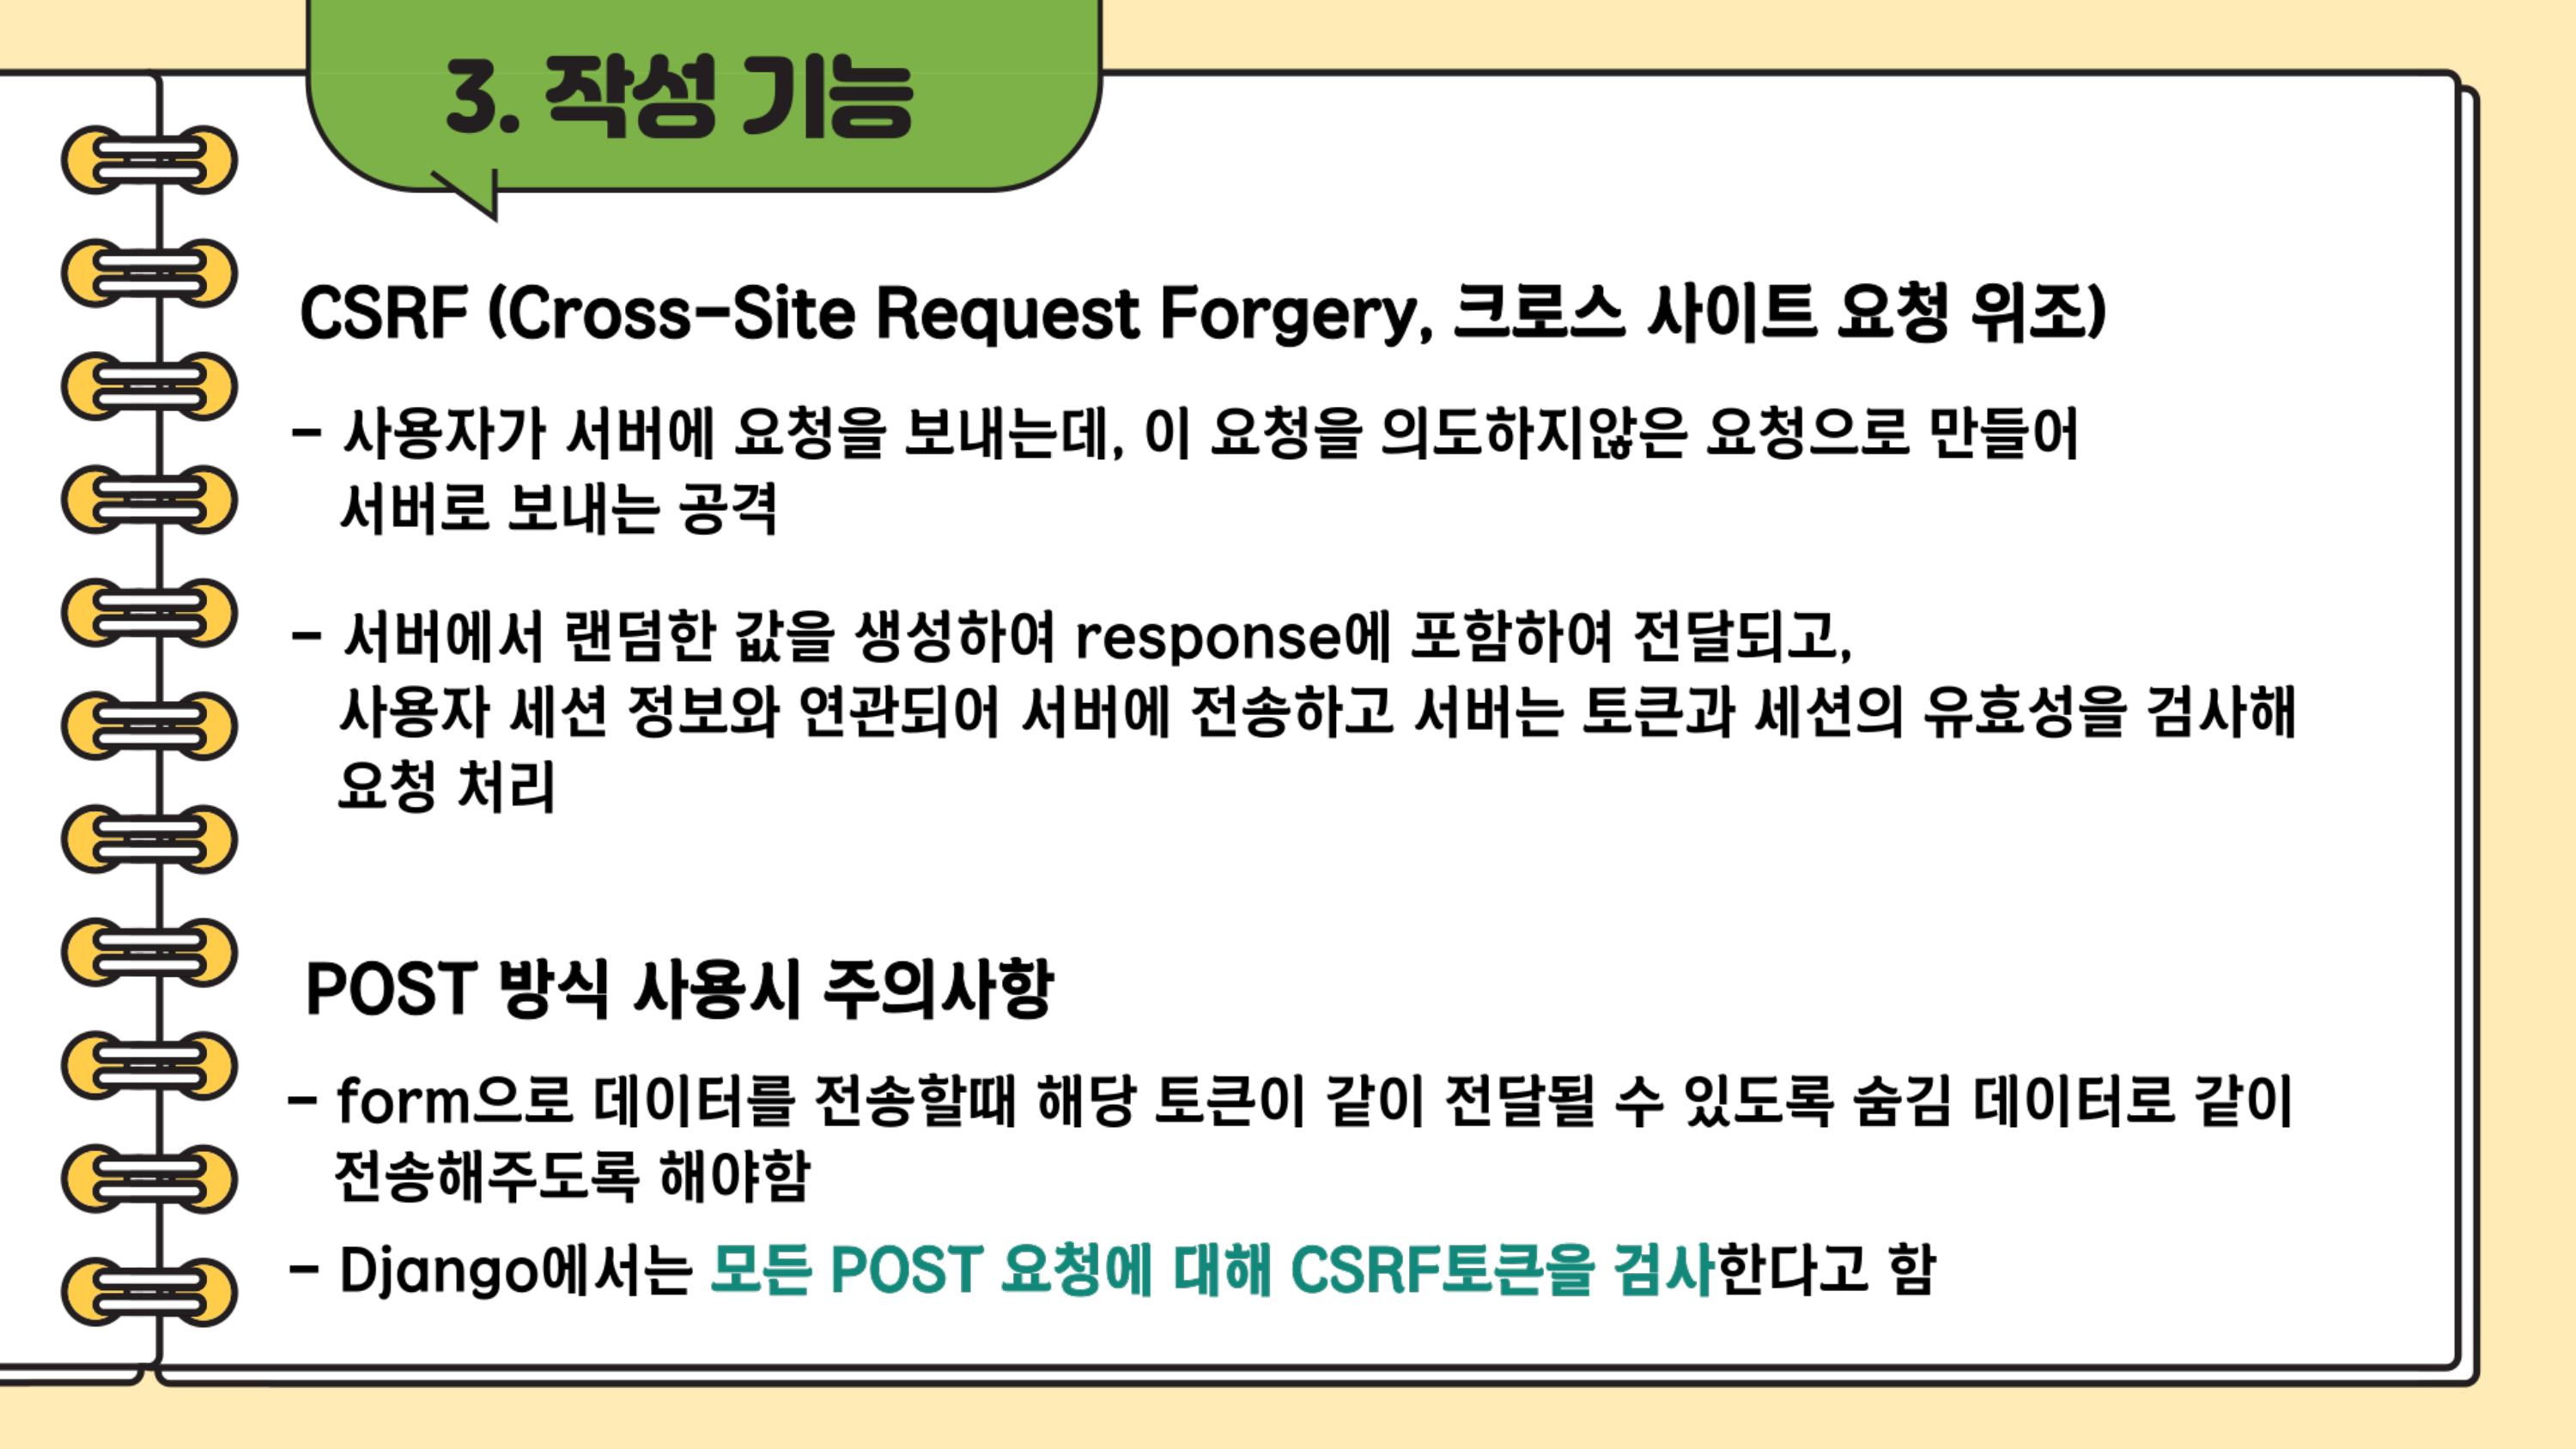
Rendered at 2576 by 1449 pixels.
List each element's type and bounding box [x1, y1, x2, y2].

picture [281, 587, 2328, 842]
picture [295, 933, 1088, 1049]
picture [276, 1052, 2322, 1328]
text_box [219, 59, 2488, 1397]
picture [290, 257, 2139, 377]
picture [281, 385, 2110, 564]
picture [428, 20, 962, 180]
text_box [0, 59, 216, 1397]
text_box [305, 0, 1104, 229]
